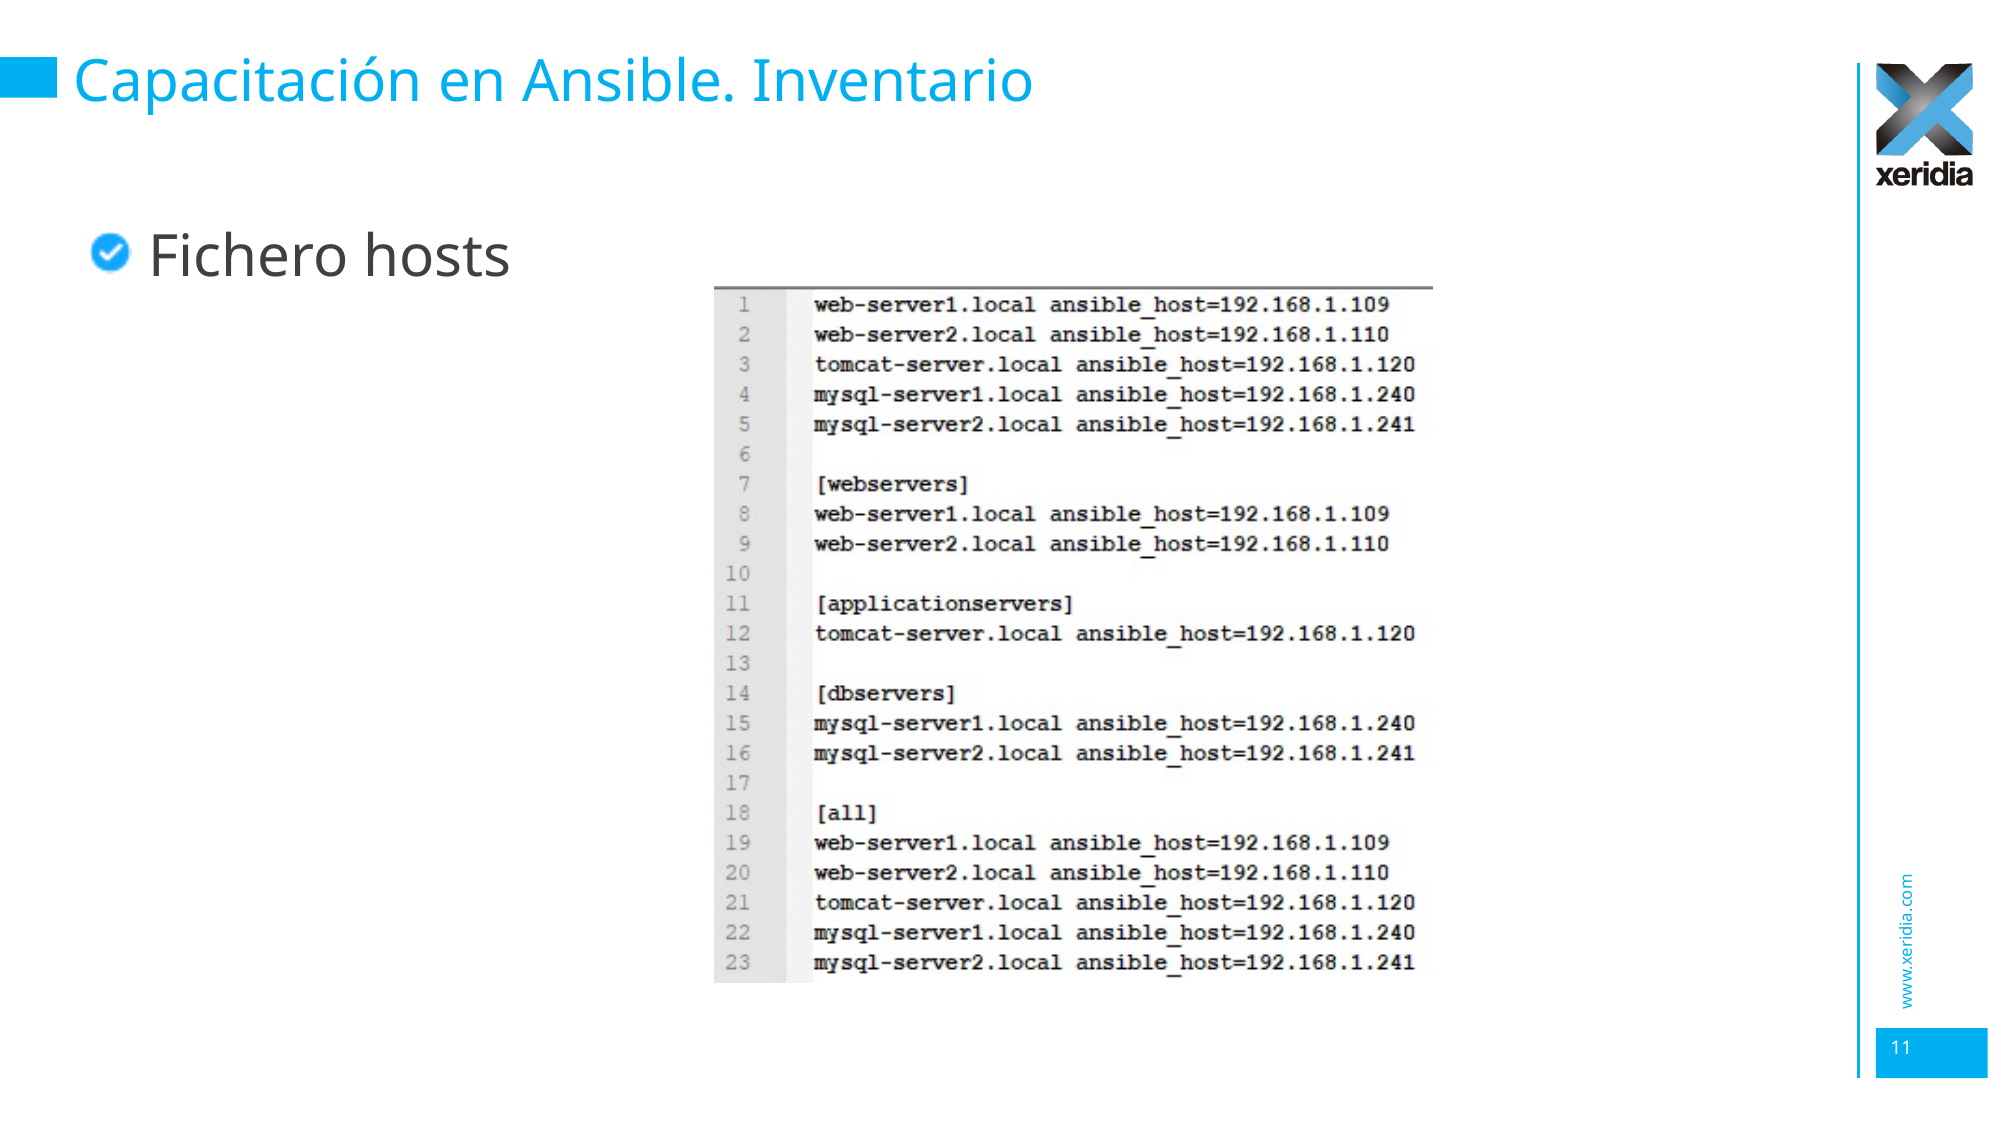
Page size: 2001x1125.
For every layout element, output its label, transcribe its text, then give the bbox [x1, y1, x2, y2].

picture [714, 286, 1433, 983]
picture [90, 232, 132, 274]
text_box Fichero hosts [75, 175, 540, 287]
title Capacitación en Ansible. Inventario [59, 58, 1839, 202]
picture [1875, 63, 1973, 186]
